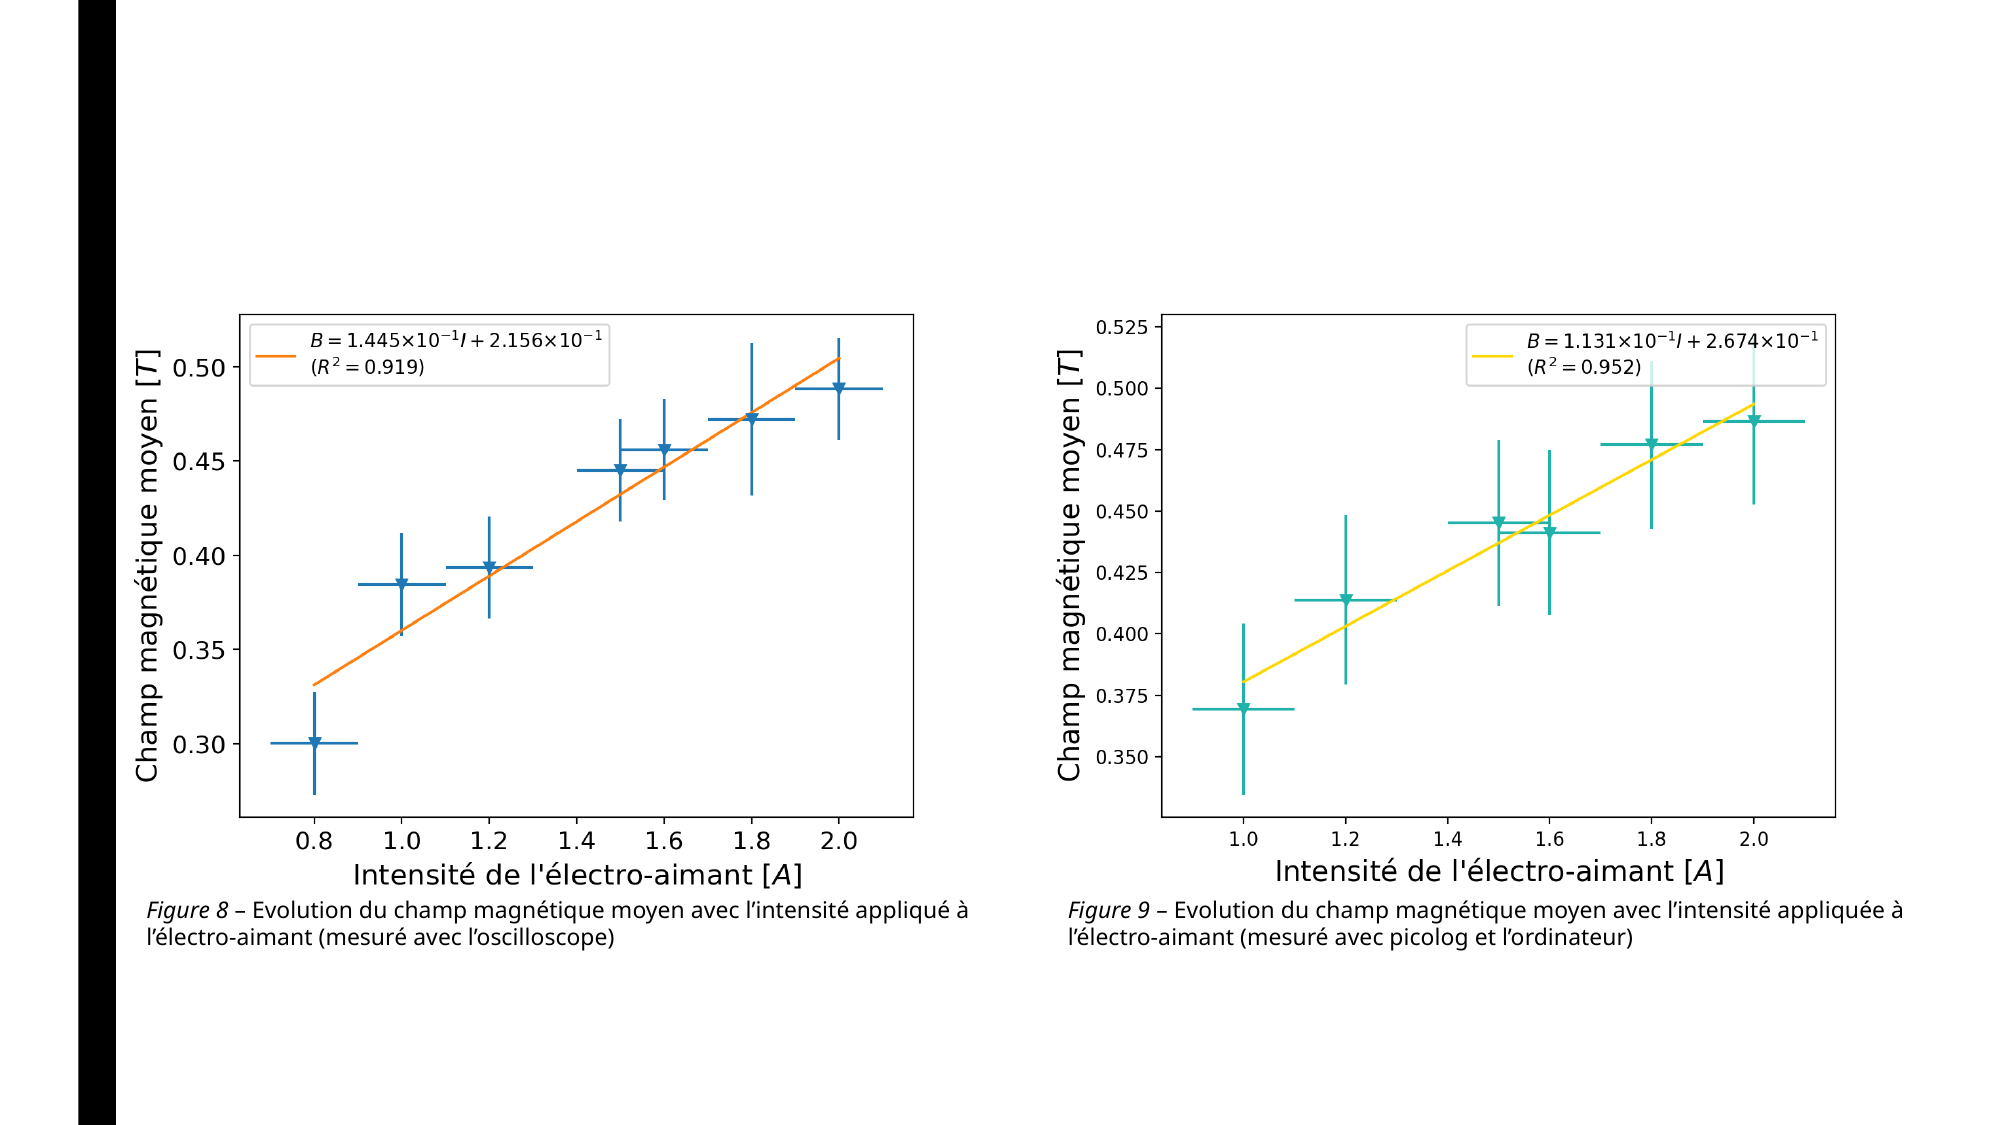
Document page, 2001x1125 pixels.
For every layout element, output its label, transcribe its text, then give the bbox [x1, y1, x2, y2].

text_box Figure 9 – Evolution du champ magnétique moyen avec l’intensité appliquée à l’électro-aimant (mesuré avec picolog et l’ordinateur) [1053, 889, 1922, 958]
text_box Figure 8 – Evolution du champ magnétique moyen avec l’intensité appliqué à l’électro-aimant (mesuré avec l’oscilloscope) [131, 889, 1000, 958]
picture [1053, 236, 1922, 889]
picture [131, 236, 1000, 889]
